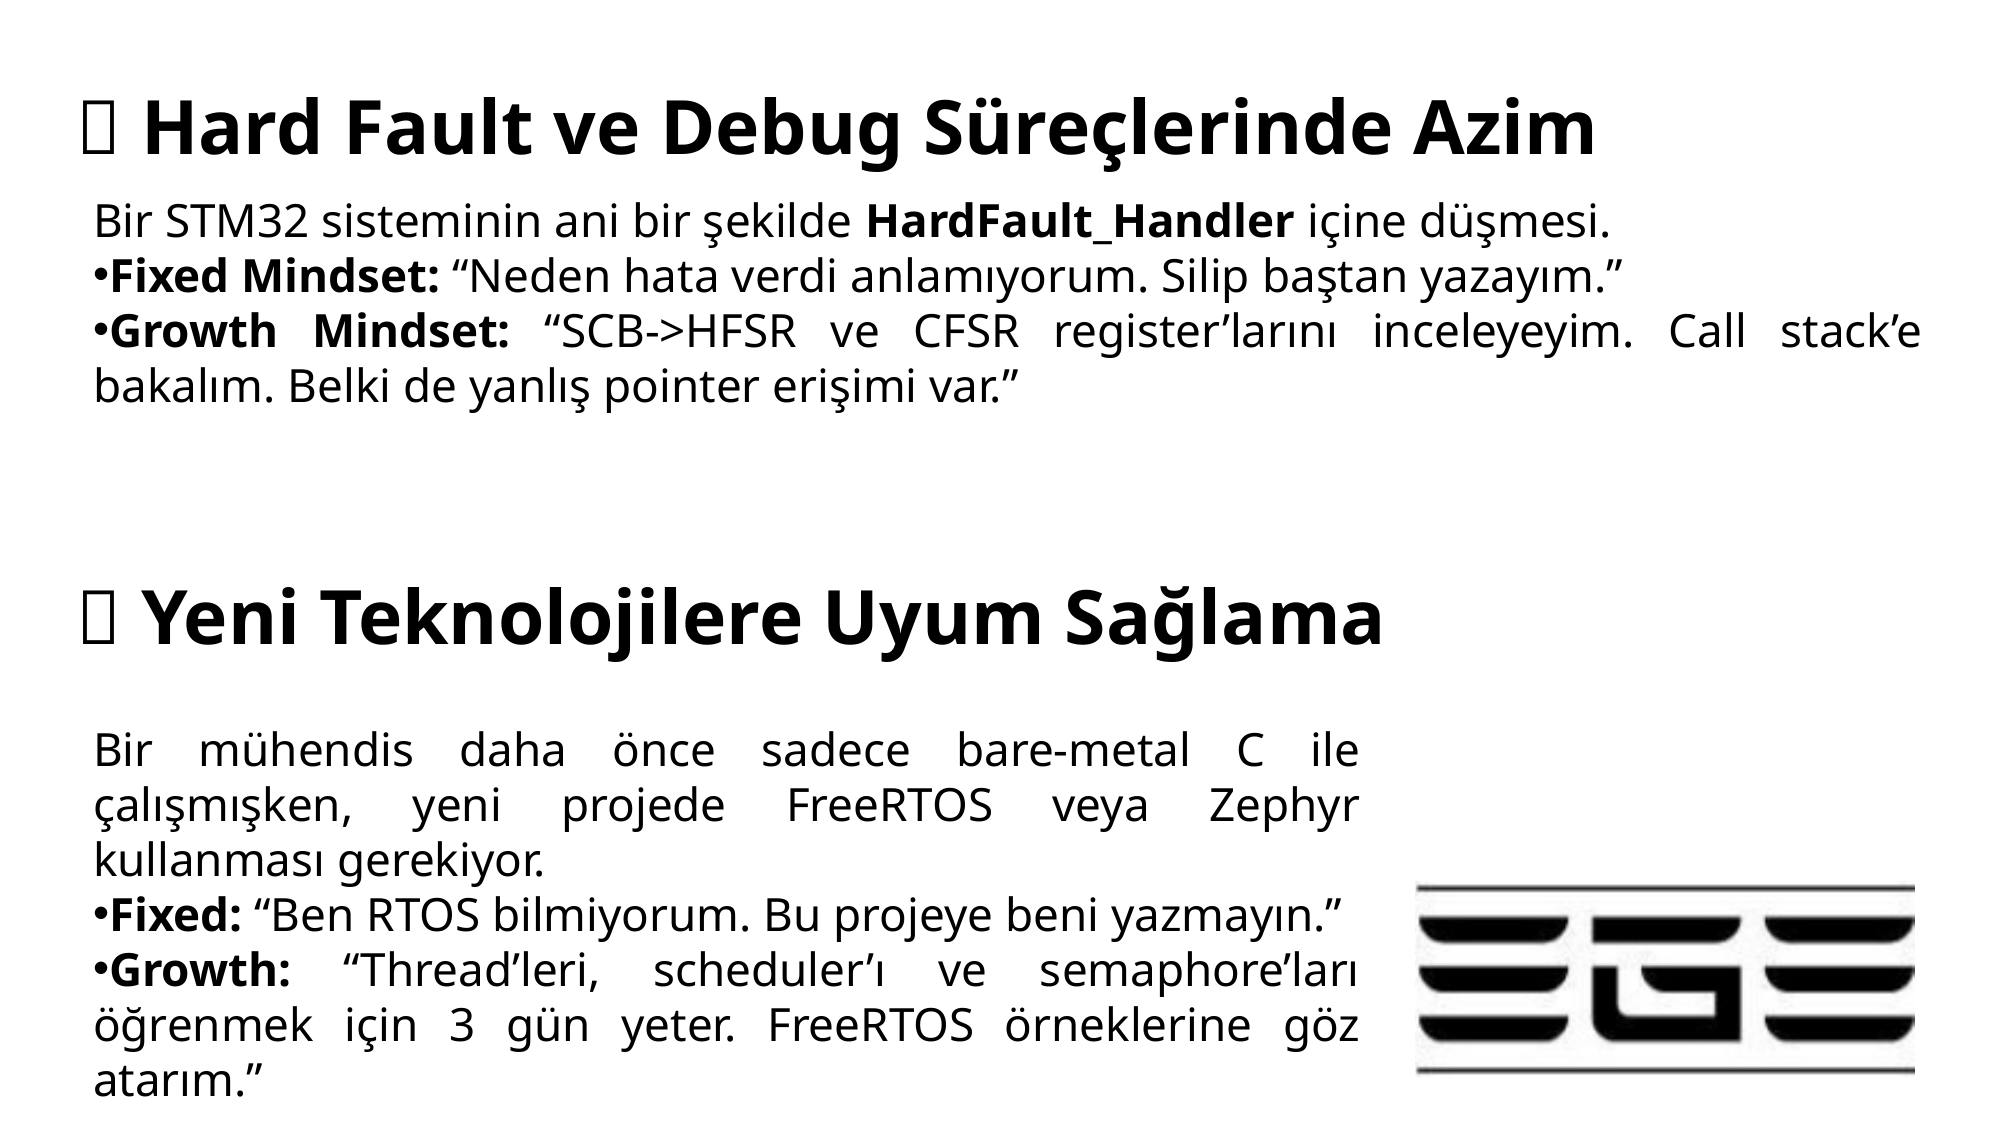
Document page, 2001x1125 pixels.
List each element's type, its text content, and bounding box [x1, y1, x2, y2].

text_box Bir STM32 sisteminin ani bir şekilde HardFault_Handler içine düşmesi. Fixed Mindset: “Neden hata verdi anlamıyorum. Silip baştan yazayım.” Growth Mindset: “SCB->HFSR ve CFSR register’larını inceleyeyim. Call stack’e bakalım. Belki de yanlış pointer erişimi var.” [78, 184, 1939, 419]
text_box Bir mühendis daha önce sadece bare-metal C ile çalışmışken, yeni projede FreeRTOS veya Zephyr kullanması gerekiyor. Fixed: “Ben RTOS bilmiyorum. Bu projeye beni yazmayın.” Growth: “Thread’leri, scheduler’ı ve semaphore’ları öğrenmek için 3 gün yeter. FreeRTOS örneklerine göz atarım.” [78, 713, 1376, 1113]
text_box 🧰 Yeni Teknolojilere Uyum Sağlama [61, 562, 1622, 668]
picture [1415, 881, 1916, 1078]
text_box 💥 Hard Fault ve Debug Süreçlerinde Azim [61, 72, 1622, 178]
